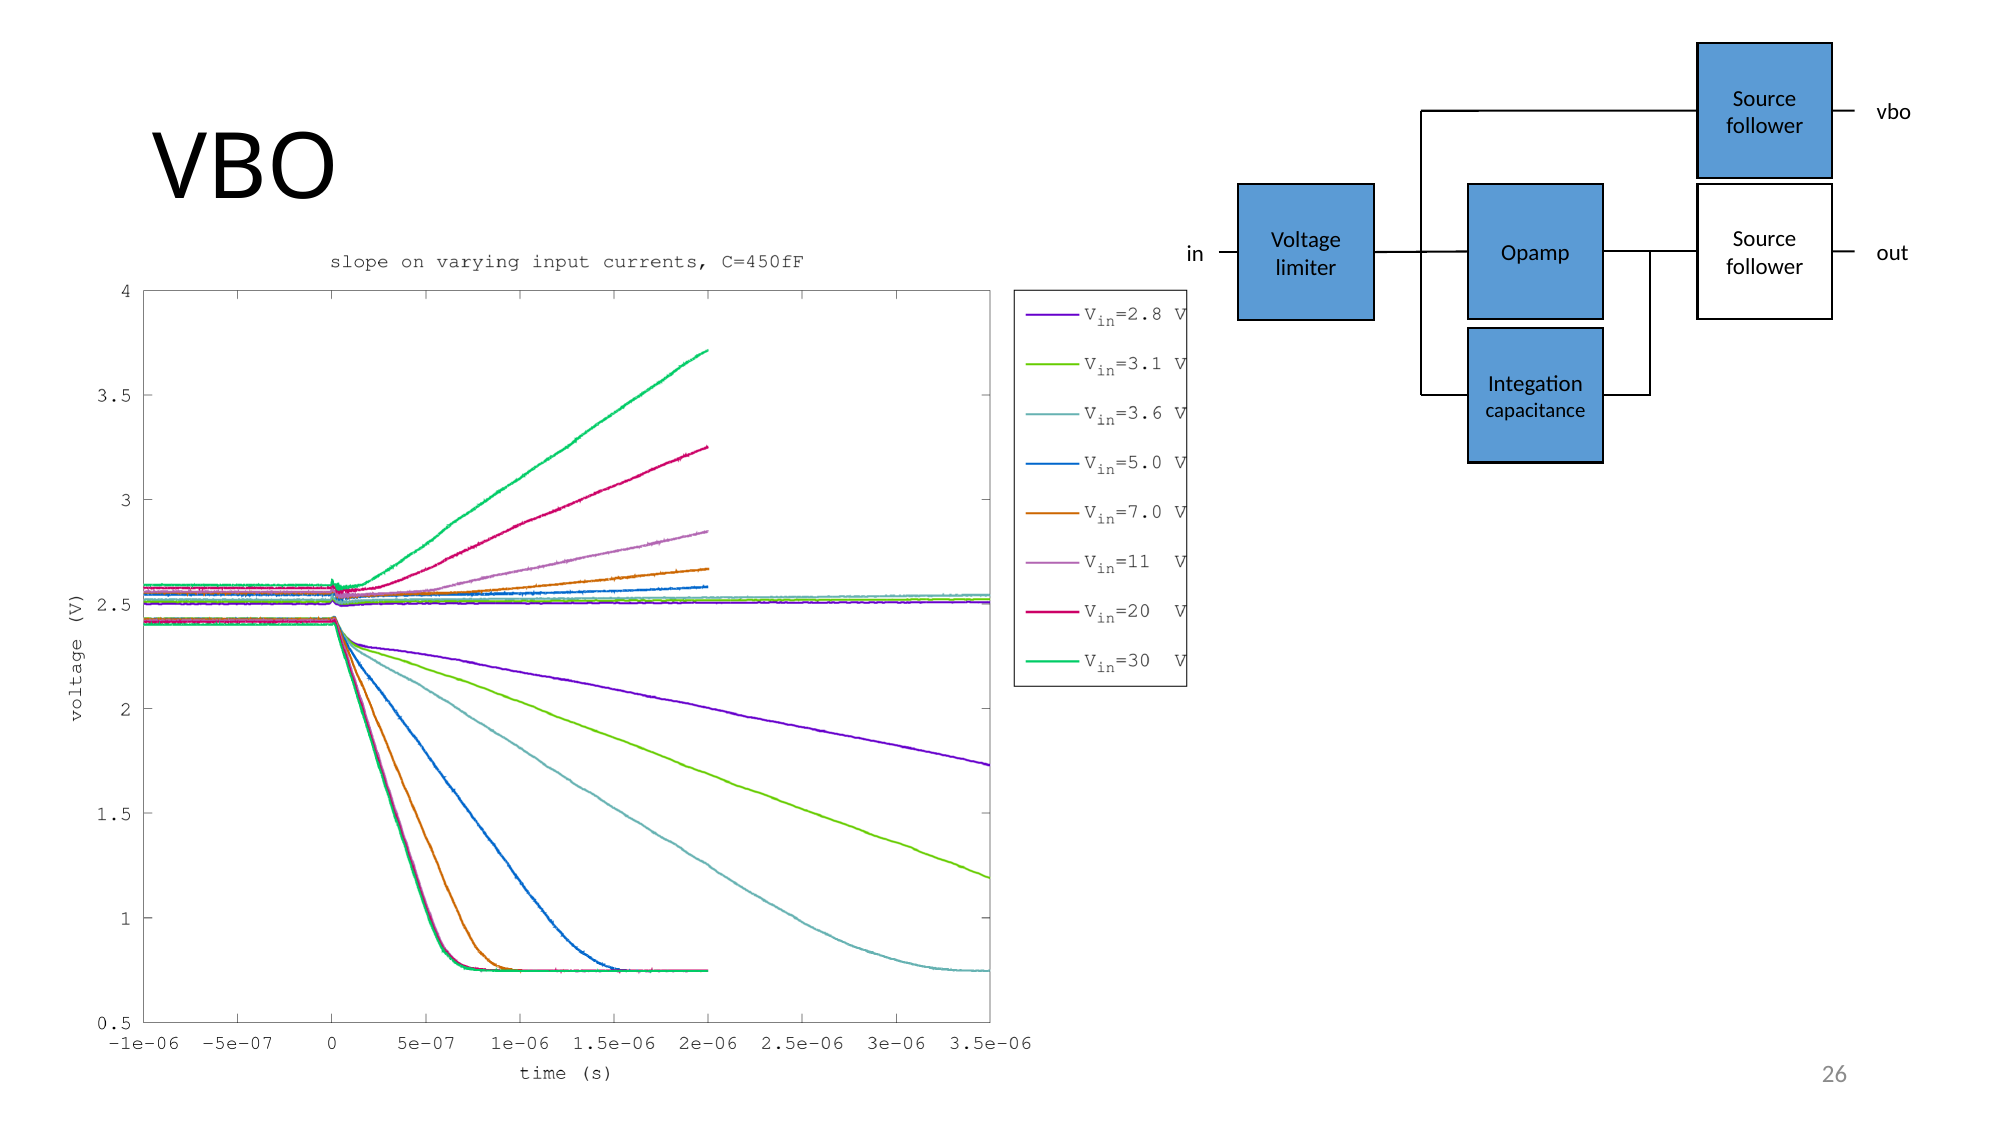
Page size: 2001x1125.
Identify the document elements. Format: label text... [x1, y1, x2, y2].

title VBO [137, 59, 1168, 237]
picture [54, 237, 1200, 1088]
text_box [1168, 43, 1952, 463]
slide_number 26 [1412, 1042, 1863, 1103]
